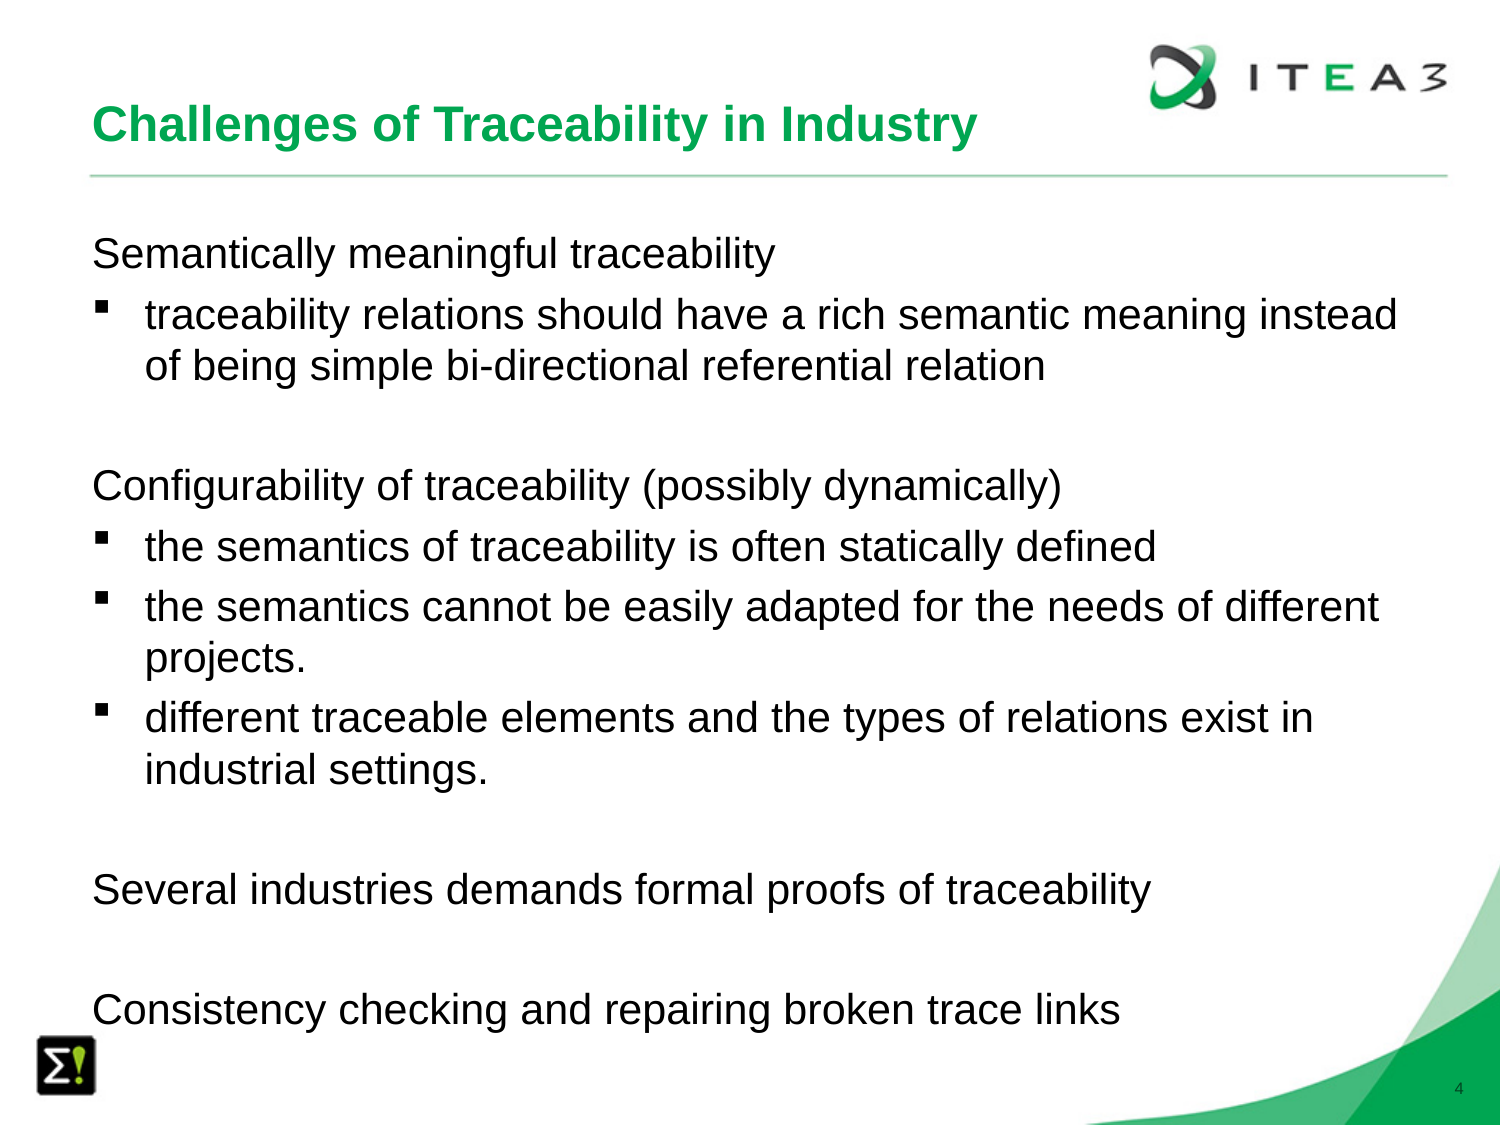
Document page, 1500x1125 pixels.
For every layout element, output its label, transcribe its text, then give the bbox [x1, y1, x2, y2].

title Challenges of Traceability in Industry [76, 23, 1099, 160]
picture [0, 0, 1500, 1125]
list Semantically meaningful traceability traceability relations should have a rich semantic meaning instead of being simple bi-directional referential relation Configurability of traceability (possibly dynamically) the semantics of traceability is often statically defined the semantics cannot be easily adapted for the needs of different projects. different traceable elements and the types of relations exist in industrial settings. Several industries demands formal proofs of traceability Consistency checking and repairing broken trace links [76, 218, 1447, 1046]
